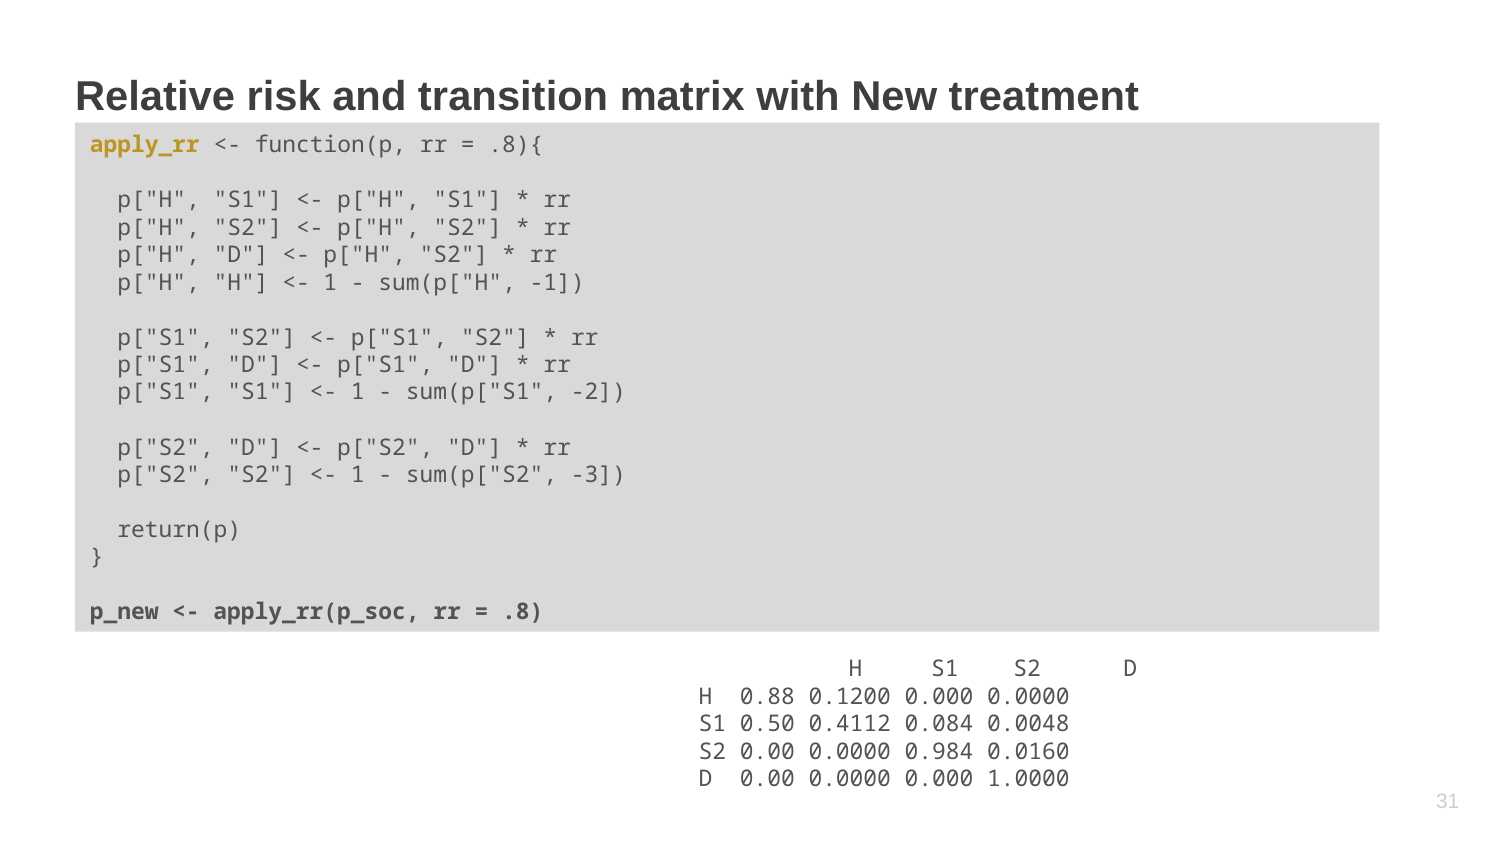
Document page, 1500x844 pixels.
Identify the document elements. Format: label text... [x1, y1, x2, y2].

slide_number 30 [1393, 777, 1475, 823]
text_box H S1 S2 D H 0.88 0.1200 0.000 0.0000 S1 0.50 0.4112 0.084 0.0048 S2 0.00 0.0000 0.984 0.0160 D 0.00 0.0000 0.000 1.0000 [683, 646, 1434, 799]
text_box apply_rr <- function(p, rr = .8){ p["H", "S1"] <- p["H", "S1"] * rr p["H", "S2"] <- p["H", "S2"] * rr p["H", "D"] <- p["H", "S2"] * rr p["H", "H"] <- 1 - sum(p["H", -1]) p["S1", "S2"] <- p["S1", "S2"] * rr p["S1", "D"] <- p["S1", "D"] * rr p["S1", "S1"] <- 1 - sum(p["S1", -2]) p["S2", "D"] <- p["S2", "D"] * rr p["S2", "S2"] <- 1 - sum(p["S2", -3]) return(p) } p_new <- apply_rr(p_soc, rr = .8) [74, 122, 1380, 632]
title Relative risk and transition matrix with New treatment [75, 0, 1325, 122]
